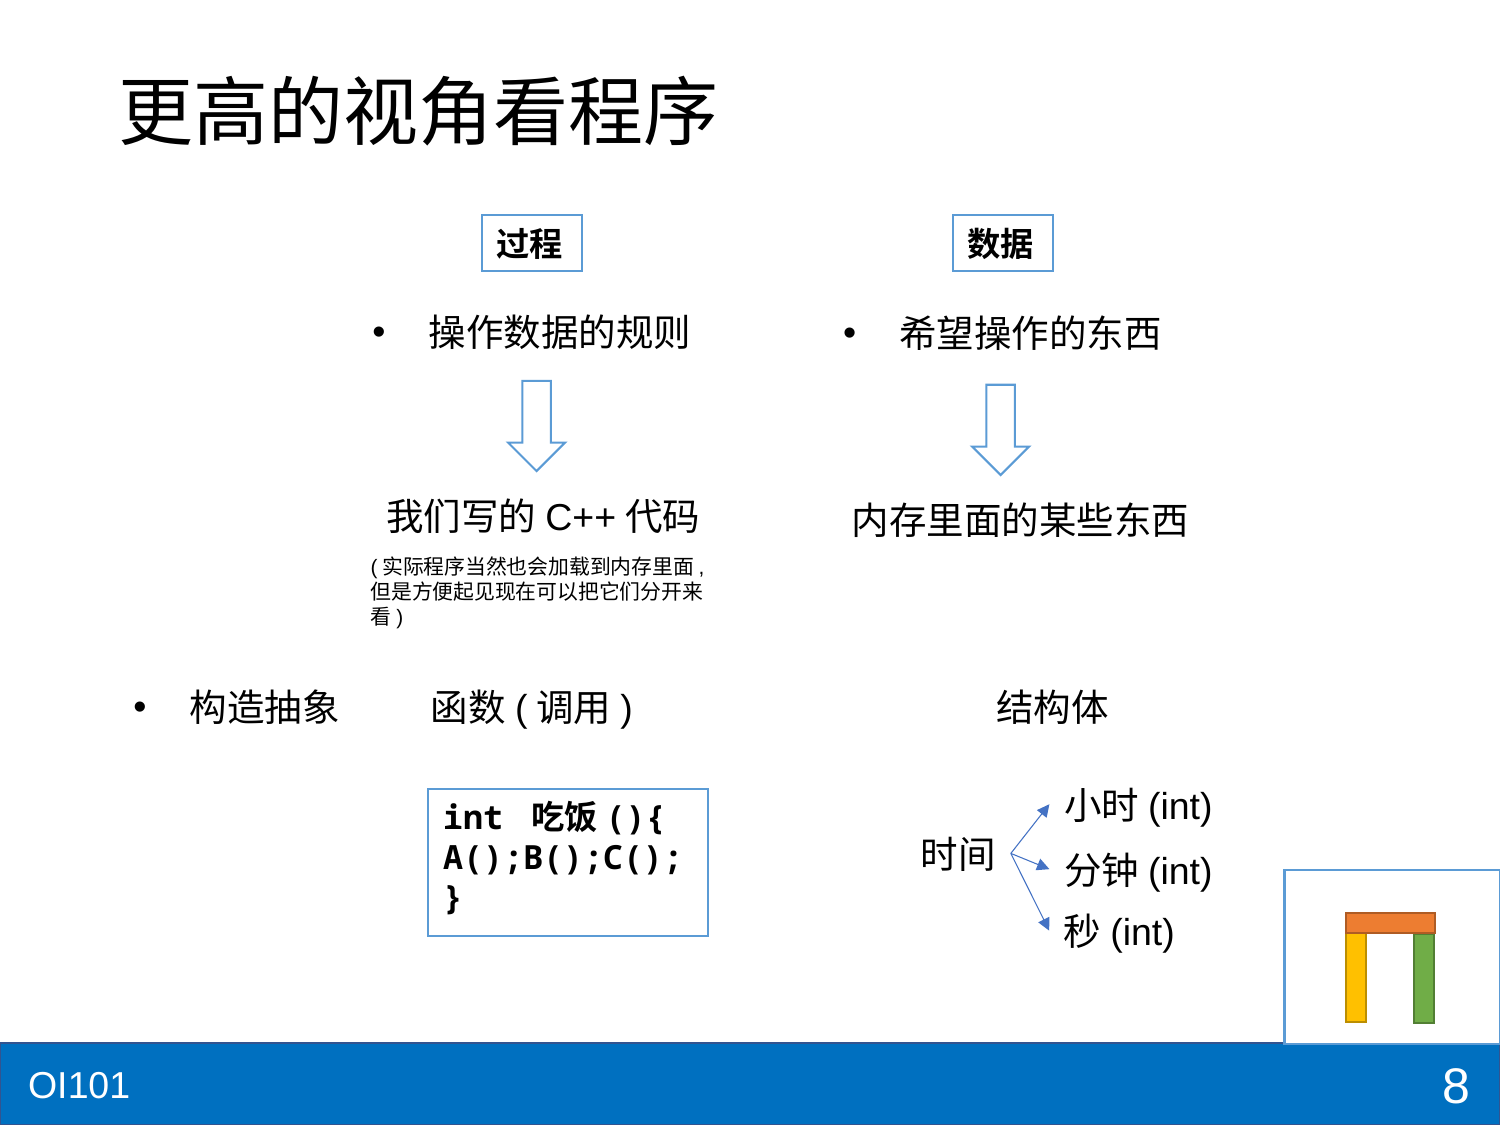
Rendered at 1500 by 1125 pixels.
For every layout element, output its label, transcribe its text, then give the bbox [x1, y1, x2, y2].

text_box 我们写的C++代码 [371, 485, 716, 546]
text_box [1011, 853, 1053, 932]
text_box (实际程序当然也会加载到内存里面, 但是方便起见现在可以把它们分开来看) [355, 546, 742, 636]
text_box 结构体 [981, 676, 1124, 737]
text_box 内存里面的某些东西 [837, 489, 1205, 550]
text_box [1283, 869, 1500, 1045]
text_box 时间 [906, 823, 1011, 884]
text_box 过程 [481, 214, 583, 272]
text_box [1345, 934, 1367, 1023]
text_box 分钟(int) [1053, 839, 1228, 899]
text_box [505, 379, 568, 473]
title 更高的视角看程序 [103, 59, 1397, 171]
text_box 小时(int) [1049, 774, 1228, 835]
text_box 构造抽象 [118, 676, 355, 737]
text_box 数据 [952, 214, 1054, 272]
text_box 函数(调用) [416, 676, 648, 737]
slide_number 8 [1147, 1054, 1485, 1114]
text_box 秒(int) [1049, 900, 1190, 961]
text_box [1413, 934, 1435, 1024]
text_box [1345, 912, 1436, 934]
text_box 操作数据的规则 [357, 301, 707, 362]
text_box 希望操作的东西 [828, 302, 1177, 363]
text_box int 吃饭(){ A();B();C(); } [427, 788, 709, 937]
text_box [1011, 804, 1053, 853]
text_box [969, 383, 1032, 477]
